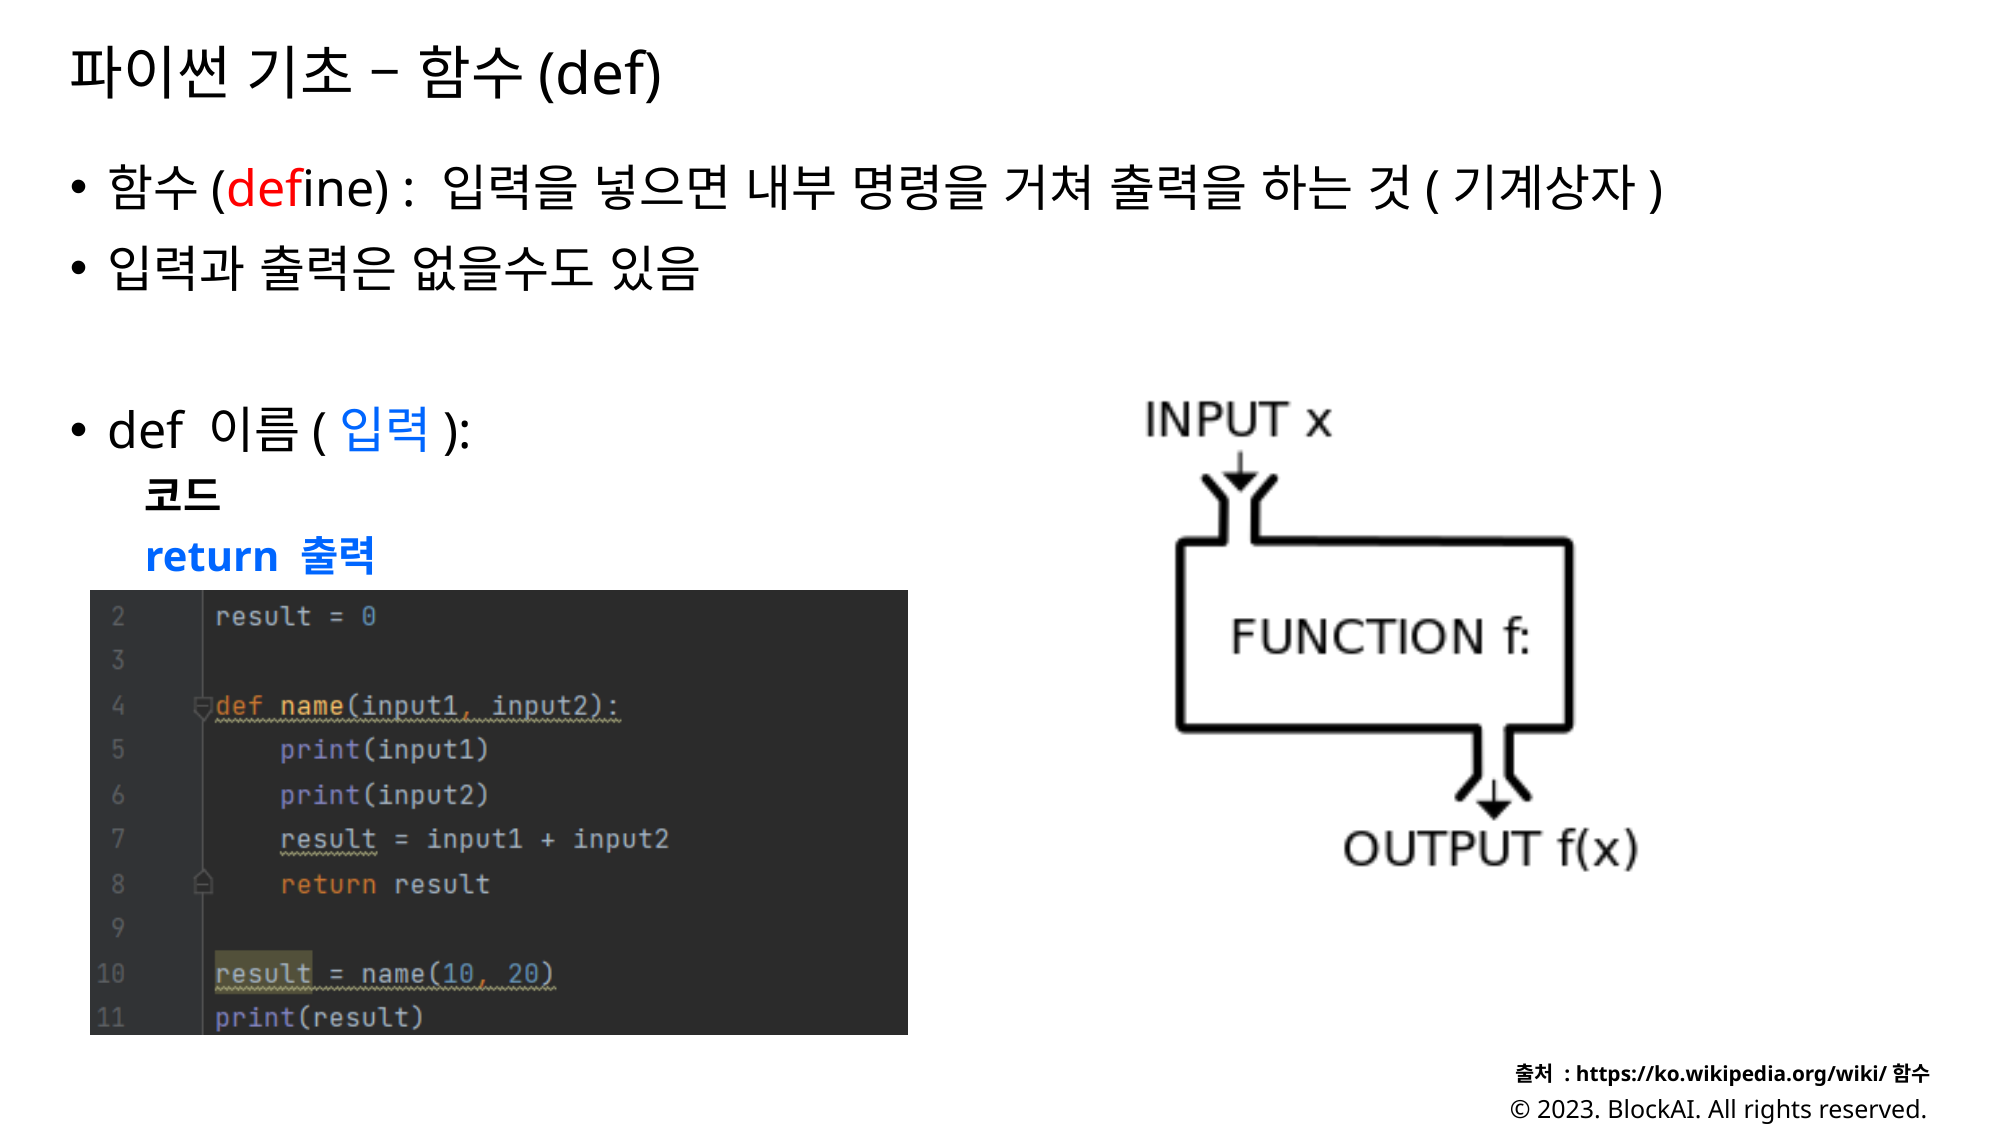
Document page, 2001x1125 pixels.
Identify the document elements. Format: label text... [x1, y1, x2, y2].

text_box 출처 : https://ko.wikipedia.org/wiki/함수 [54, 1053, 1945, 1094]
picture [90, 590, 908, 1035]
list 함수(define) : 입력을 넣으면 내부 명령을 거쳐 출력을 하는 것(기계상자) 입력과 출력은 없을수도 있음 def 이름(입력): 코드 return 출력 [54, 148, 1945, 1053]
title 파이썬 기초 – 함수(def) [54, 31, 1945, 120]
picture [1093, 346, 1684, 931]
